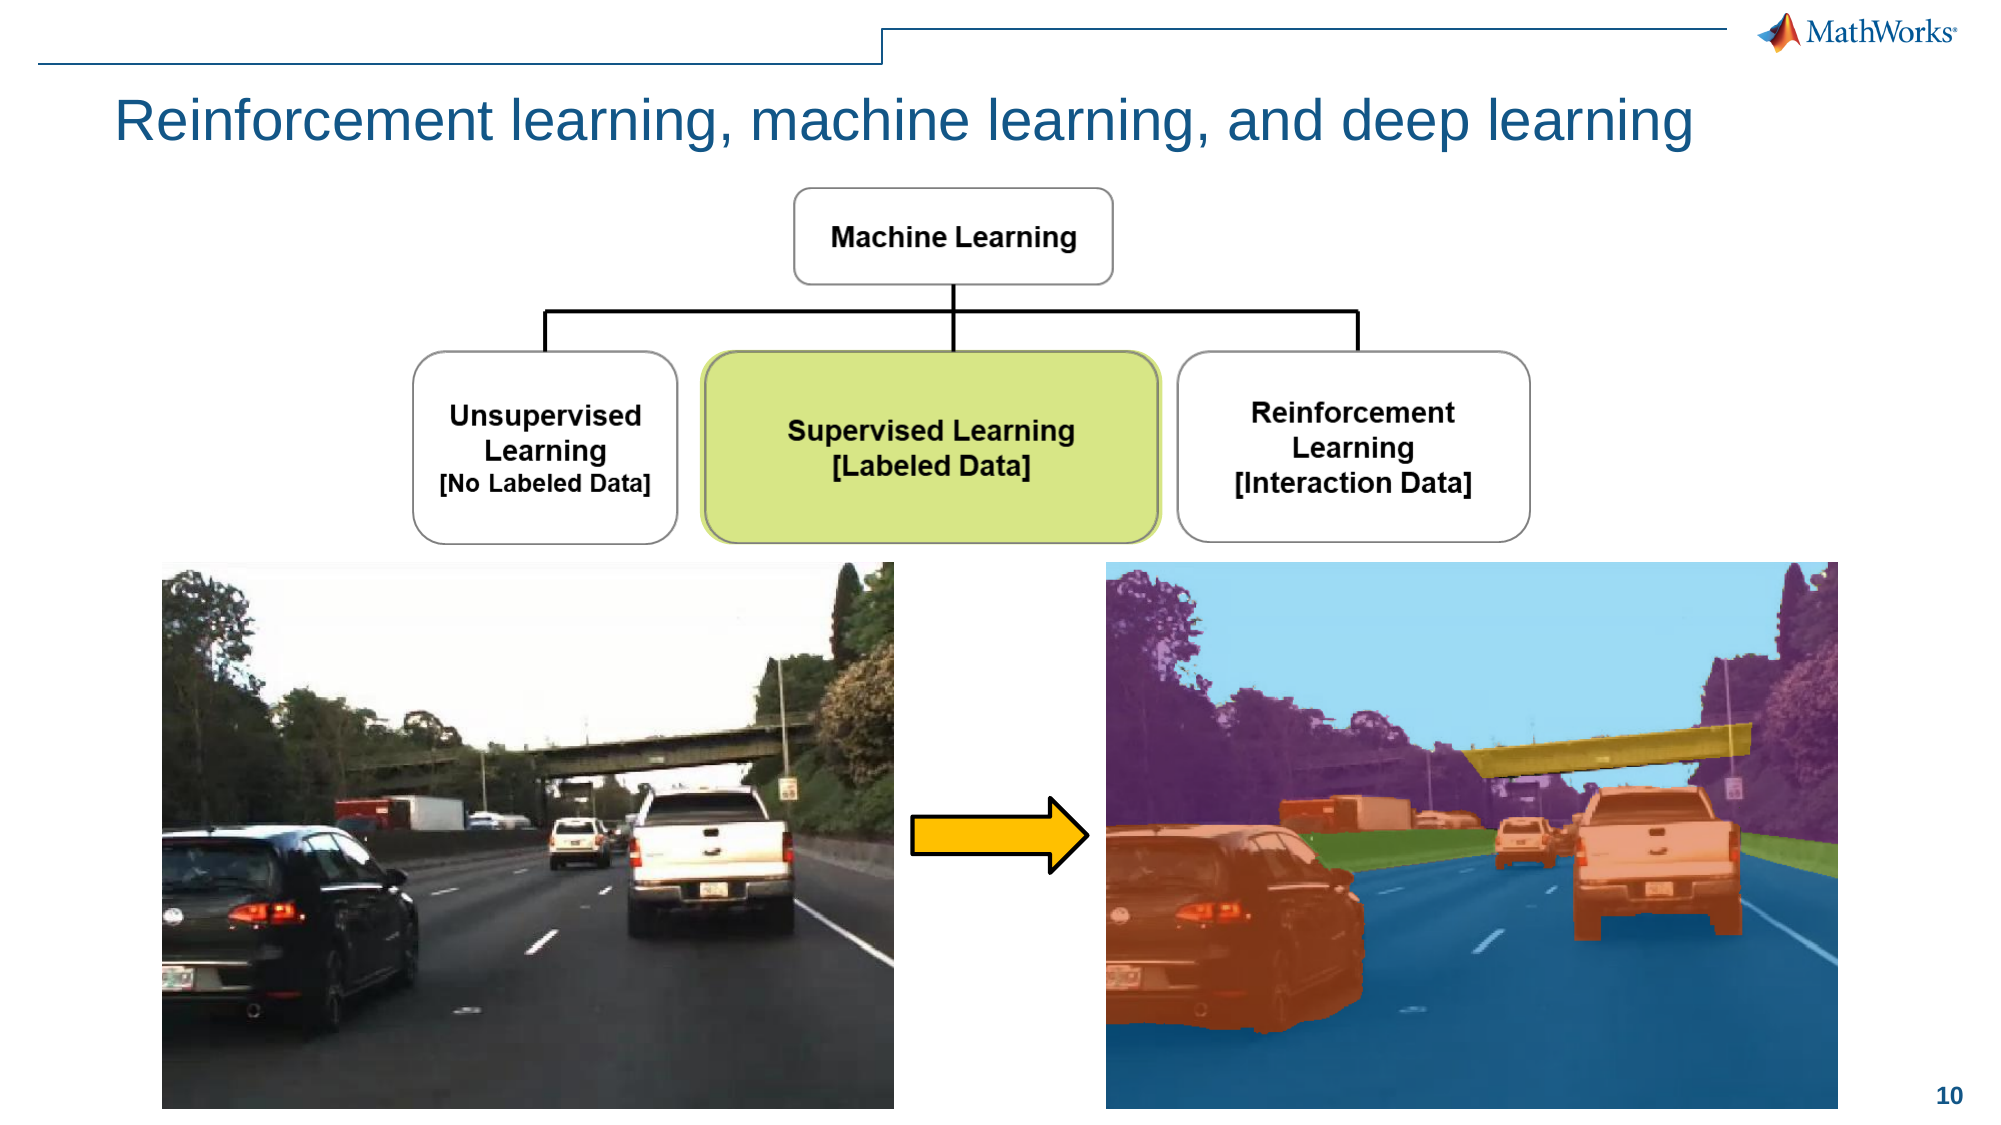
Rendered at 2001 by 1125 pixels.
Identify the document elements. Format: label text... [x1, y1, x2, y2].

picture [162, 562, 895, 1109]
picture [1105, 562, 1838, 1109]
title Reinforcement learning, machine learning, and deep learning [99, 75, 1913, 238]
picture [412, 187, 1531, 545]
text_box [910, 795, 1090, 875]
picture [1751, 3, 1970, 63]
